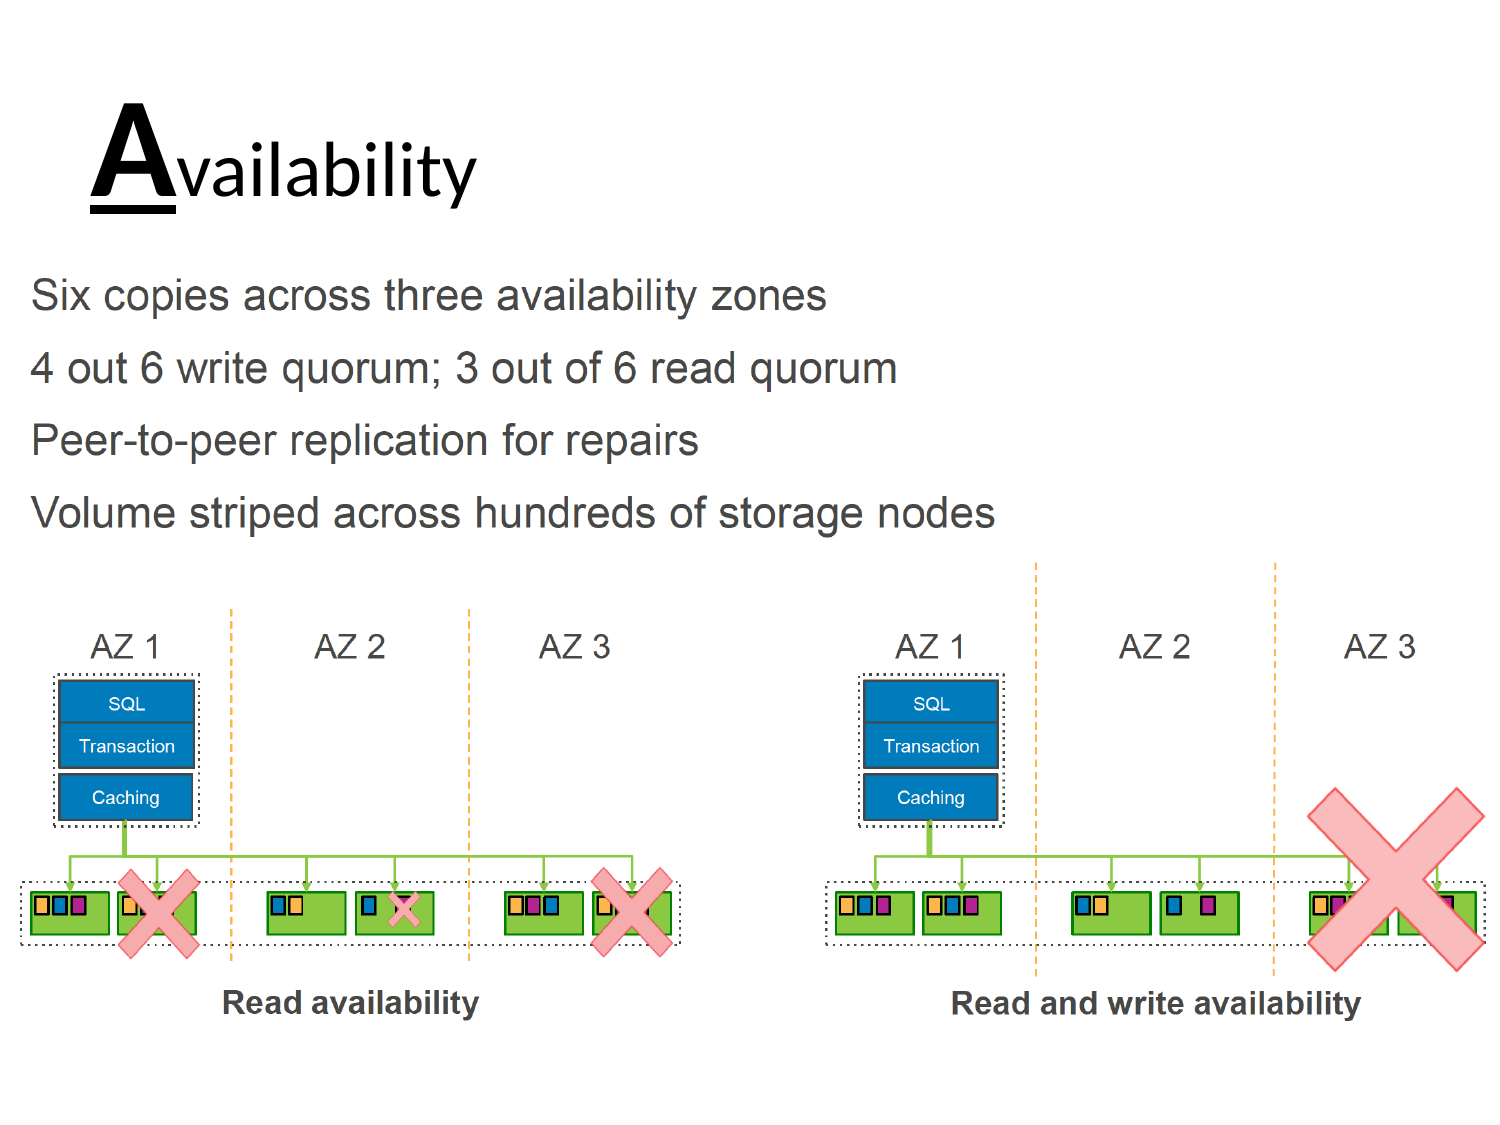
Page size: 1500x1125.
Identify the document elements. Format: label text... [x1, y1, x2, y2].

picture [0, 262, 1500, 1031]
title Availability [75, 45, 1425, 233]
